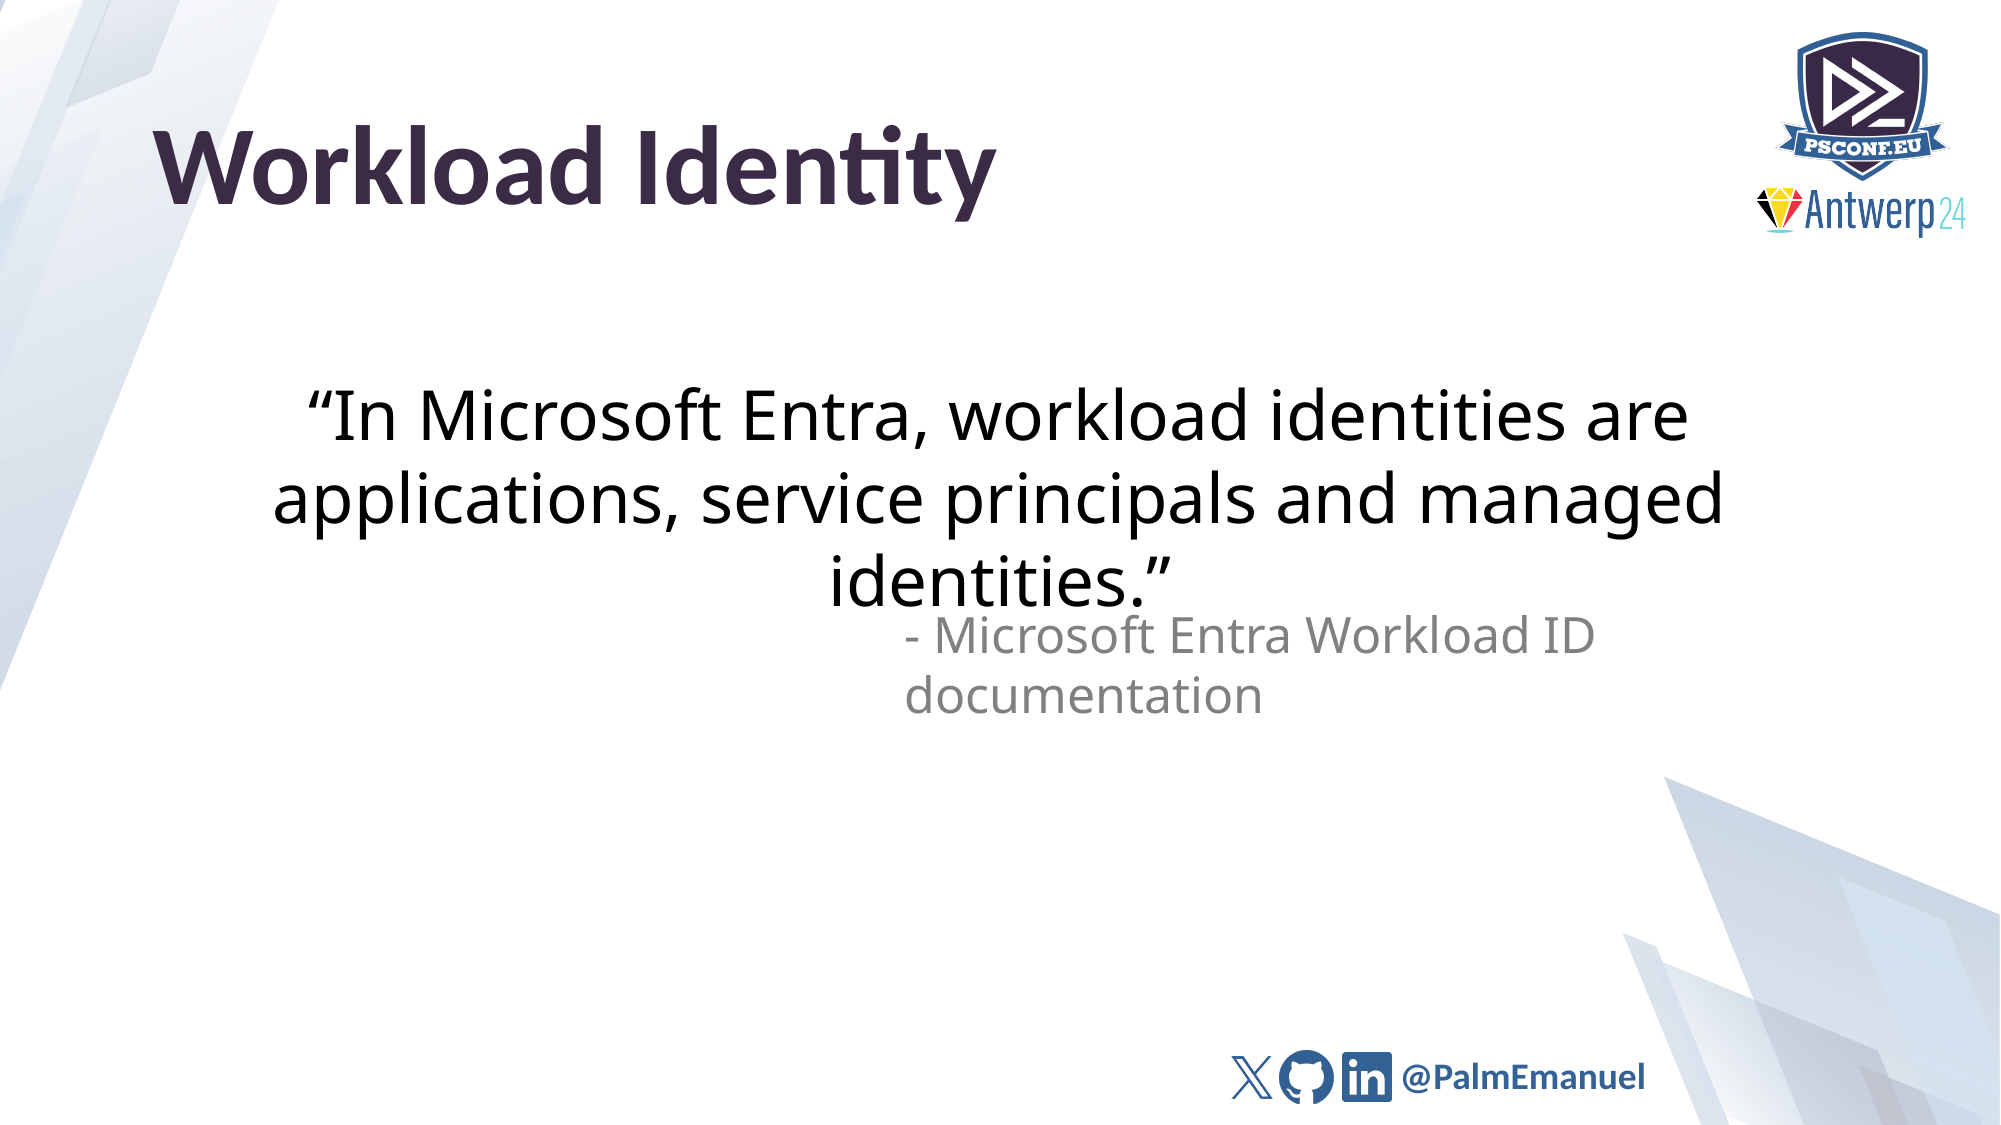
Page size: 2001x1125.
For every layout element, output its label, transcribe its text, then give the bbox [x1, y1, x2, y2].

text_box “In Microsoft Entra, workload identities are applications, service principals and managed identities.” [119, 363, 1881, 628]
picture [0, 0, 2000, 1125]
text_box - Microsoft Entra Workload ID documentation [890, 595, 1849, 731]
title Workload Identity [137, 59, 1735, 278]
